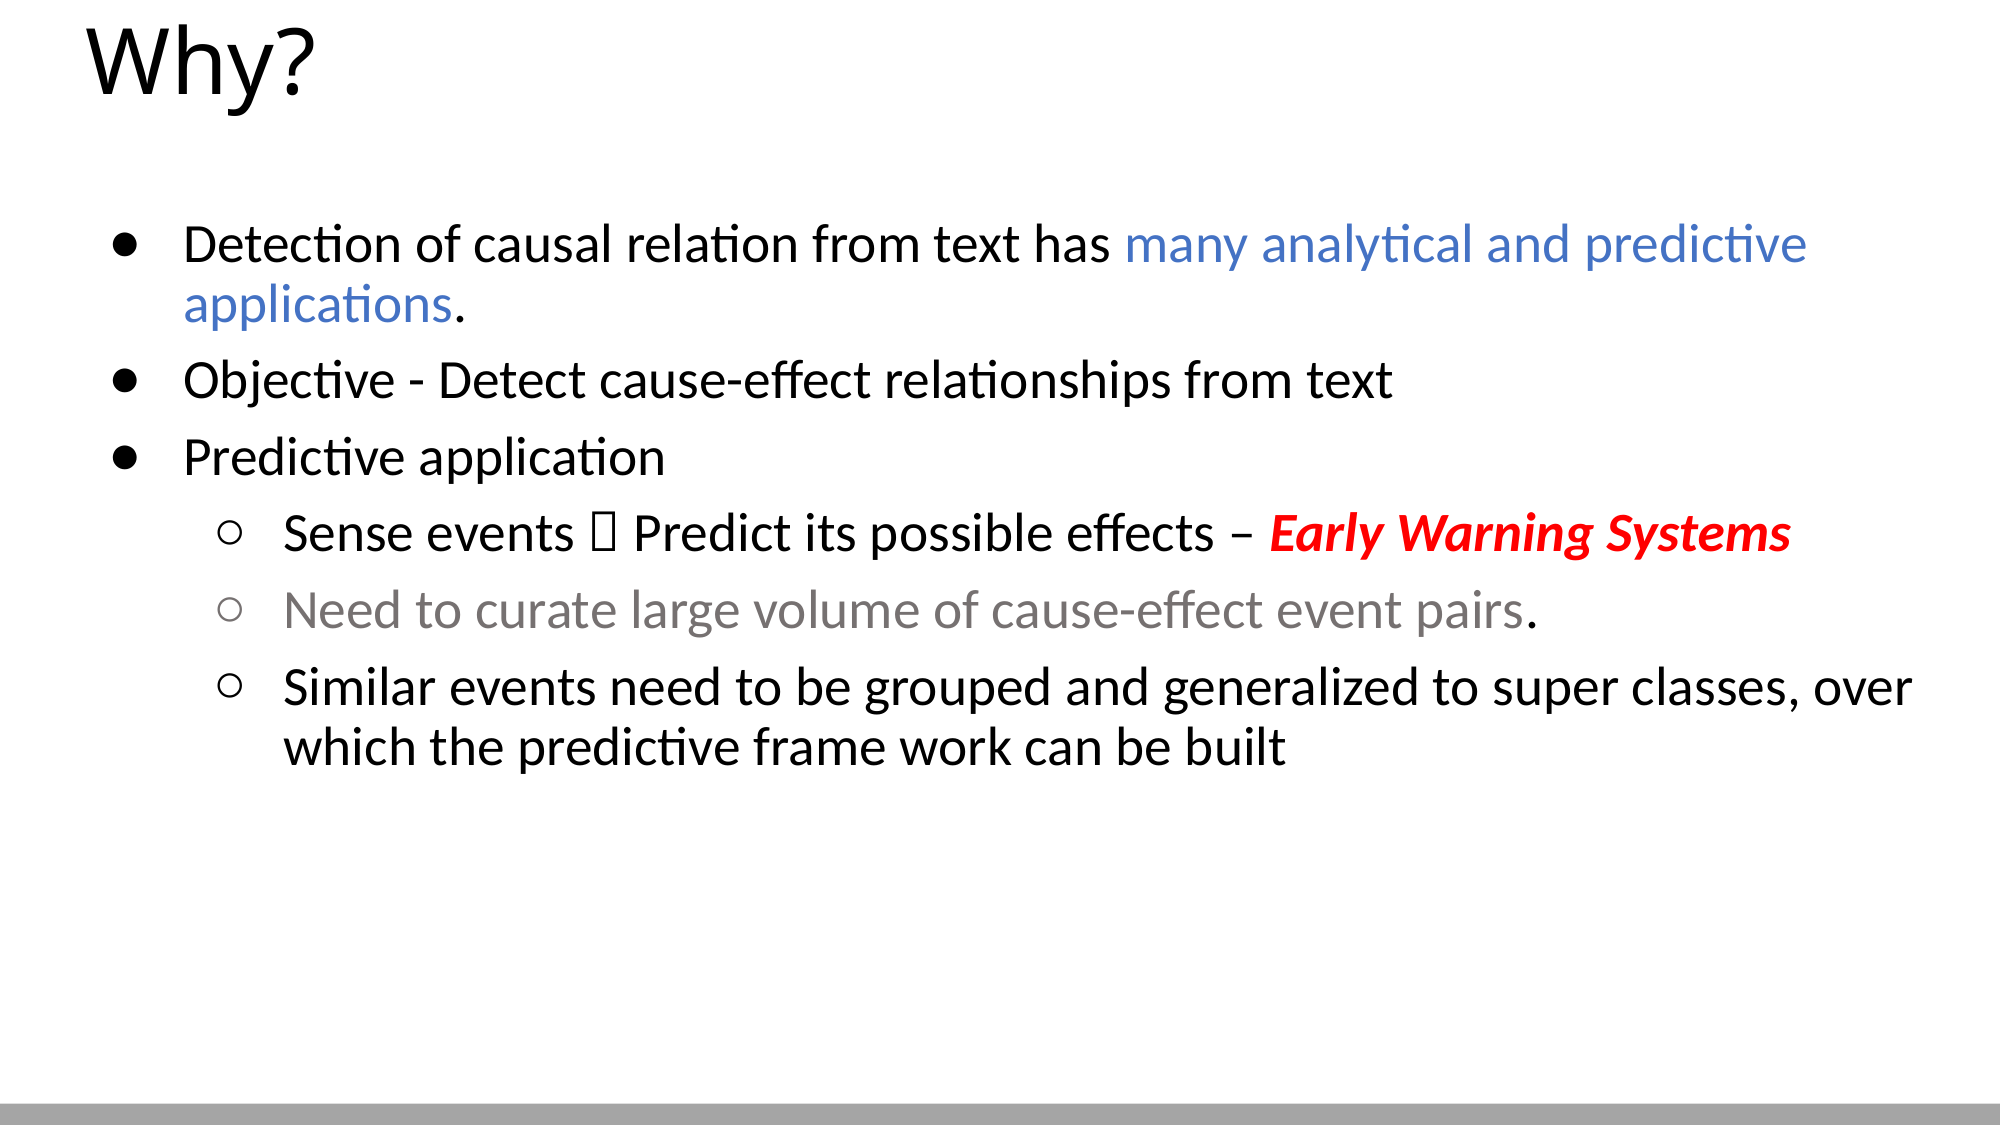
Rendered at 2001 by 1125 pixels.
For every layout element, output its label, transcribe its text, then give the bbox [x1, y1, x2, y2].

list Detection of causal relation from text has many analytical and predictive applications. Objective - Detect cause-effect relationships from text Predictive application Sense events  Predict its possible effects – Early Warning Systems Need to curate large volume of cause-effect event pairs. Similar events need to be grouped and generalized to super classes, over which the predictive frame work can be built [68, 199, 1932, 1003]
title Why? [70, 0, 1935, 155]
